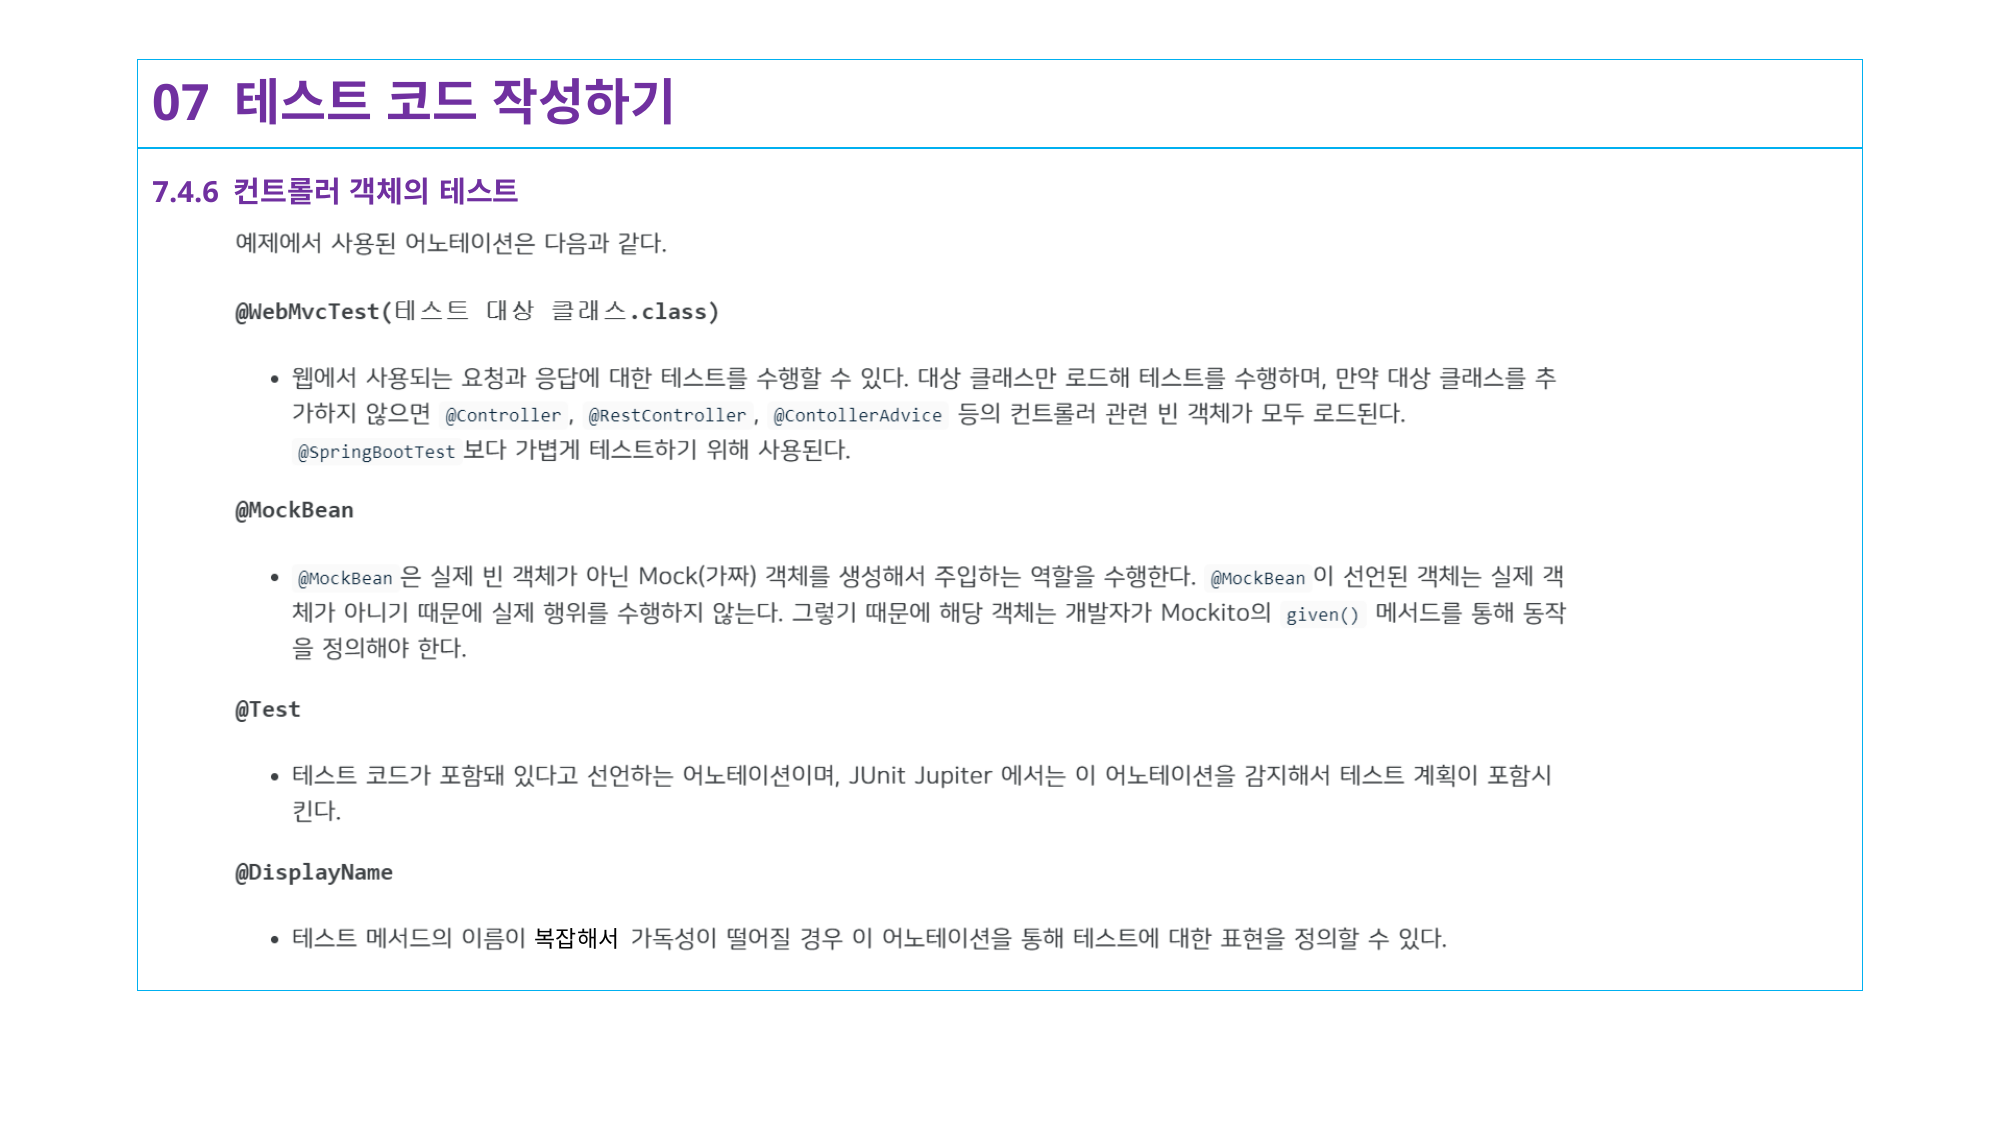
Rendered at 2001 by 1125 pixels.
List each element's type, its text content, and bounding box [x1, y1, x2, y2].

picture [222, 221, 1591, 960]
title 07 테스트 코드 작성하기 [137, 59, 1863, 148]
list 7.4.6 컨트롤러 객체의 테스트 [137, 148, 1863, 991]
